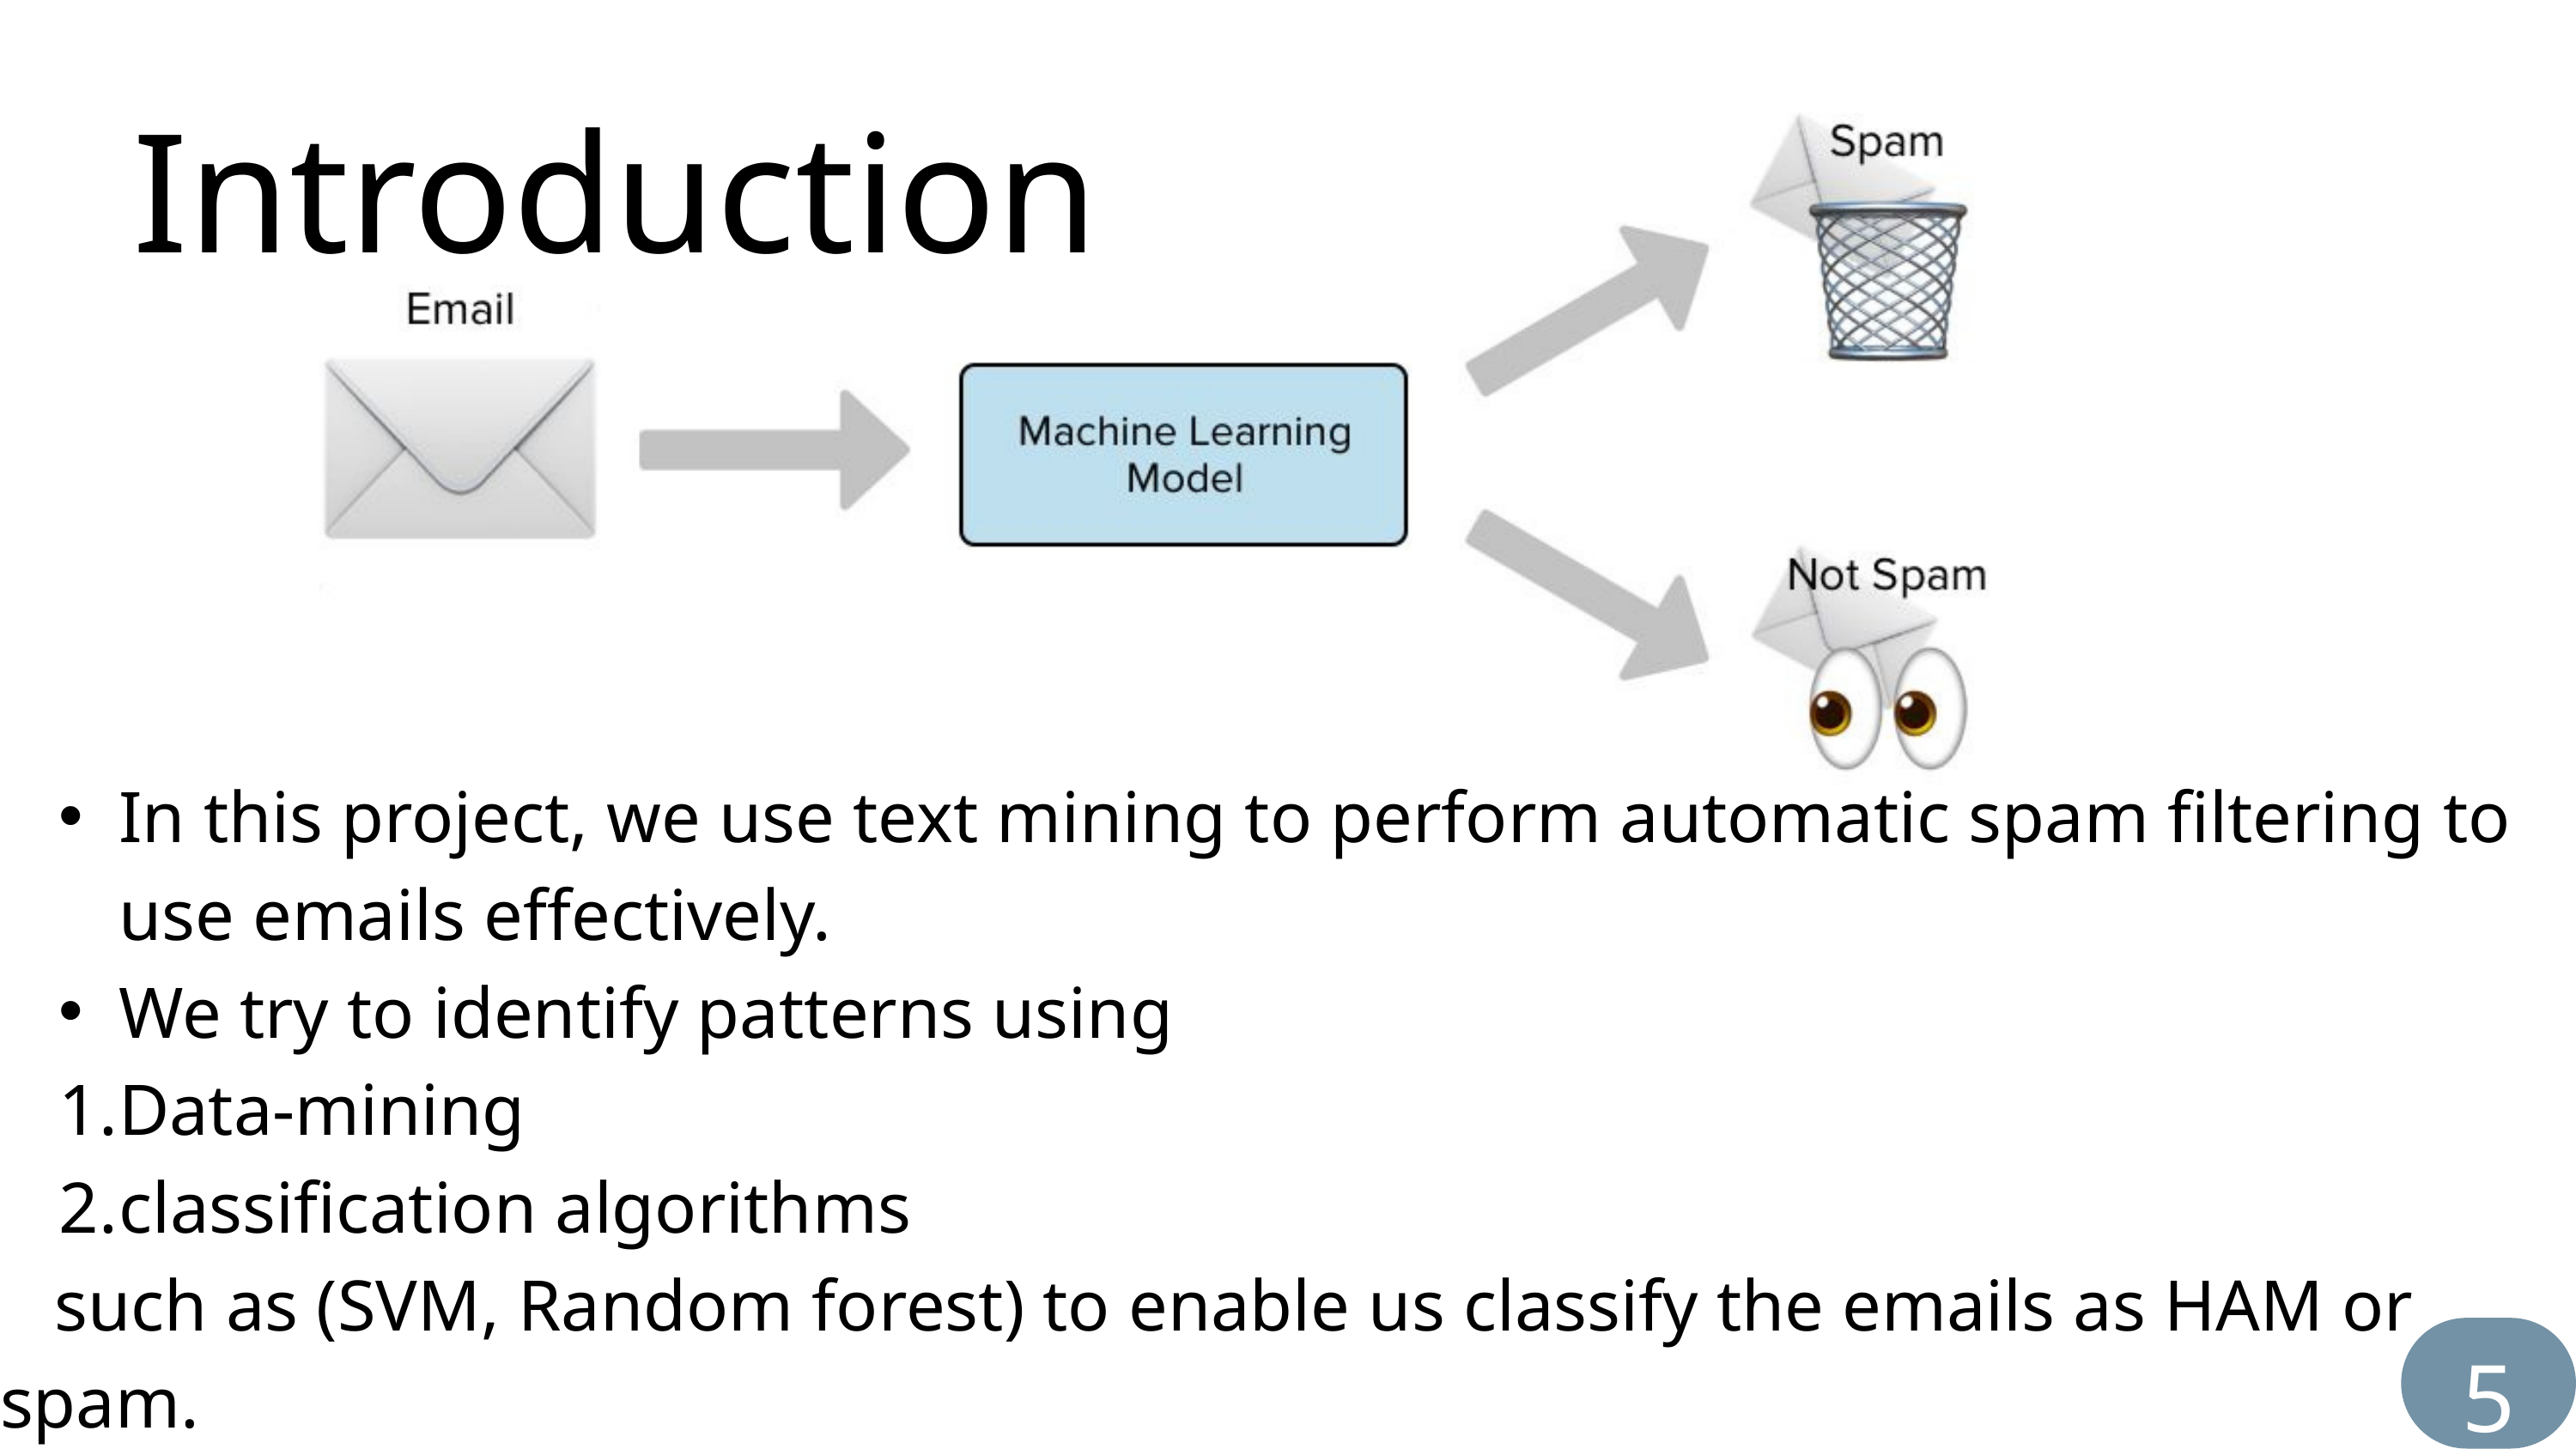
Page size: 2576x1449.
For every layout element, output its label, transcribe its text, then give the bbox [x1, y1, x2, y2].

text_box Introduction [132, 55, 1155, 286]
text_box In this project, we use text mining to perform automatic spam filtering to use emails effectively. We try to identify patterns using Data-mining classification algorithms such as (SVM, Random forest) to enable us classify the emails as HAM or spam. [0, 759, 2576, 1443]
text_box [258, 84, 2052, 759]
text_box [2401, 1317, 2576, 1449]
